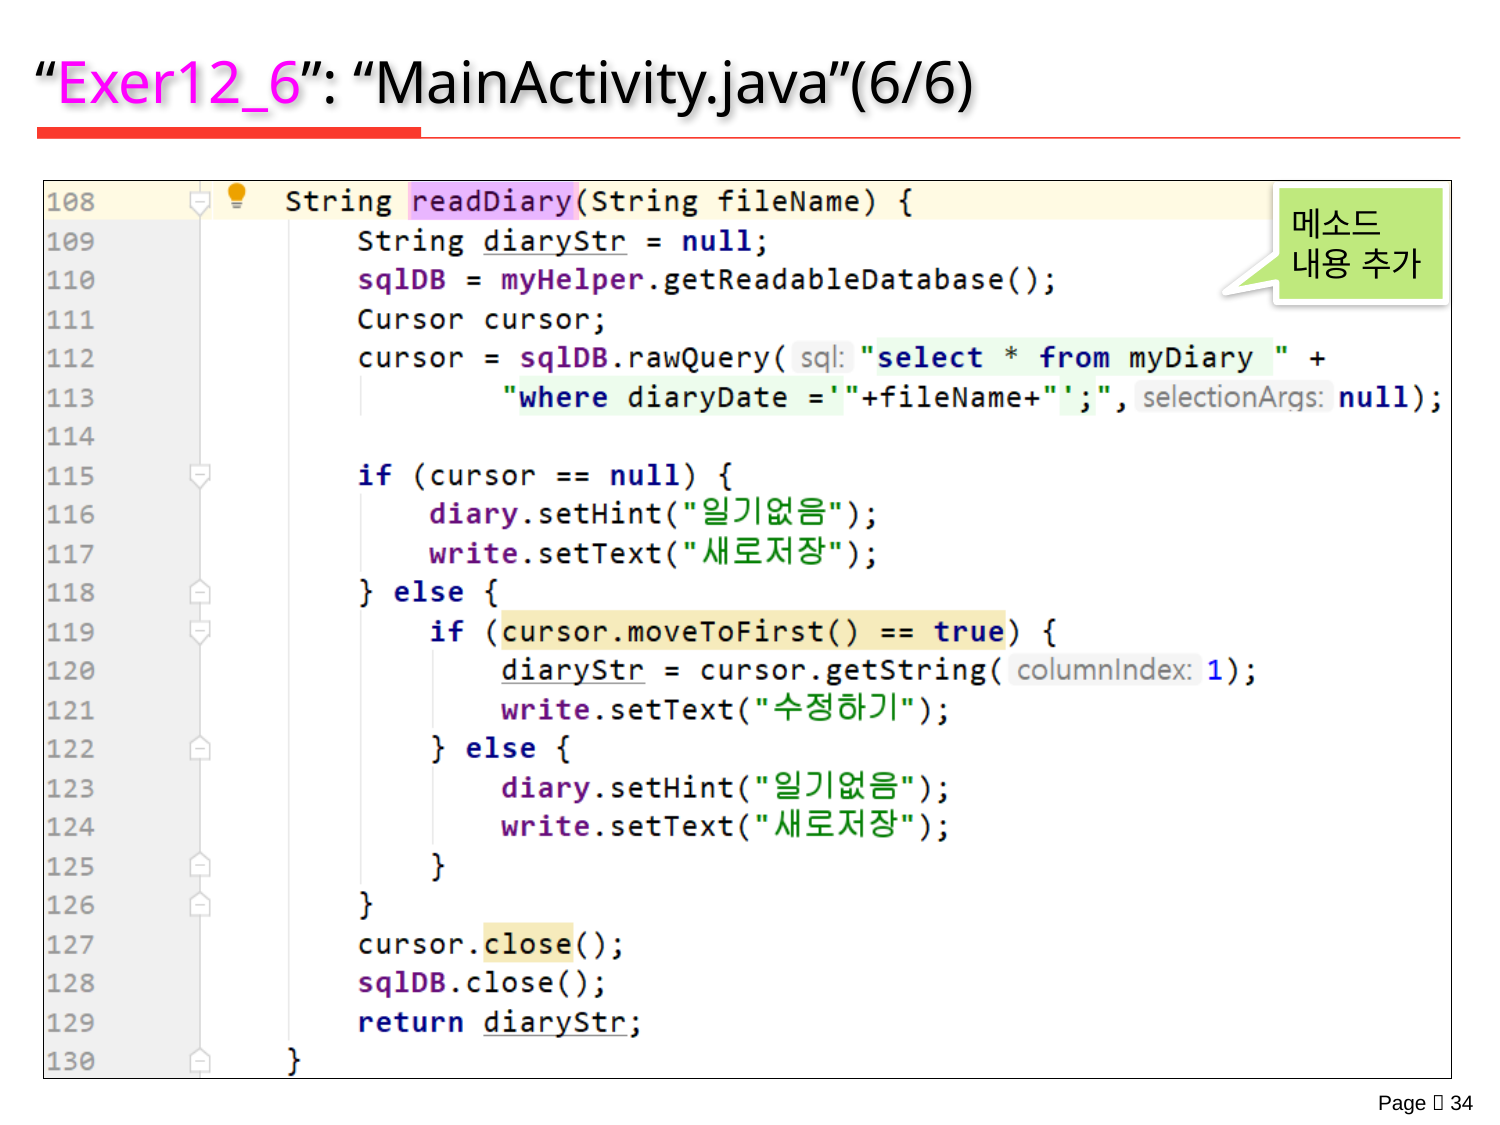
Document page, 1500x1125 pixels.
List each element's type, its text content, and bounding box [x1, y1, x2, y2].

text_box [43, 180, 1452, 1080]
title “Exer12_6”: “MainActivity.java”(6/6) [35, 45, 1434, 141]
